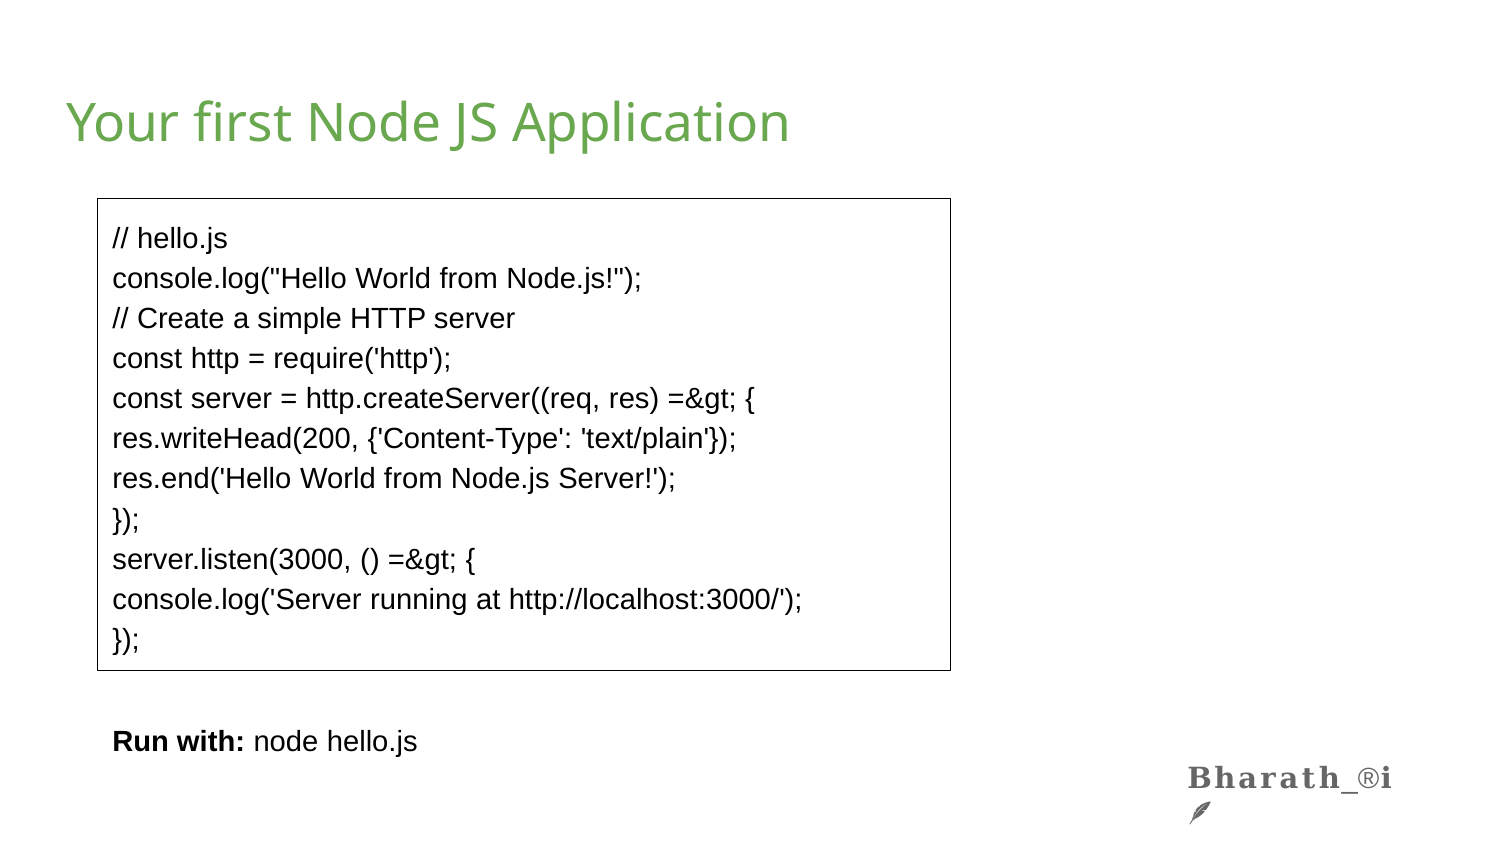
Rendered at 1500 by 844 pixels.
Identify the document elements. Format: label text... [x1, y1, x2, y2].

text_box // hello.js console.log("Hello World from Node.js!"); // Create a simple HTTP server const http = require('http'); const server = http.createServer((req, res) =&gt; { res.writeHead(200, {'Content-Type': 'text/plain'}); res.end('Hello World from Node.js Server!'); }); server.listen(3000, () =&gt; { console.log('Server running at http://localhost:3000/'); }); [97, 198, 951, 671]
text_box Run with: node hello.js [97, 702, 590, 773]
text_box 𝐁𝐡𝐚𝐫𝐚𝐭𝐡_®️𝐢 🪶 [1171, 744, 1428, 844]
title Your first Node JS Application [51, 72, 1449, 167]
